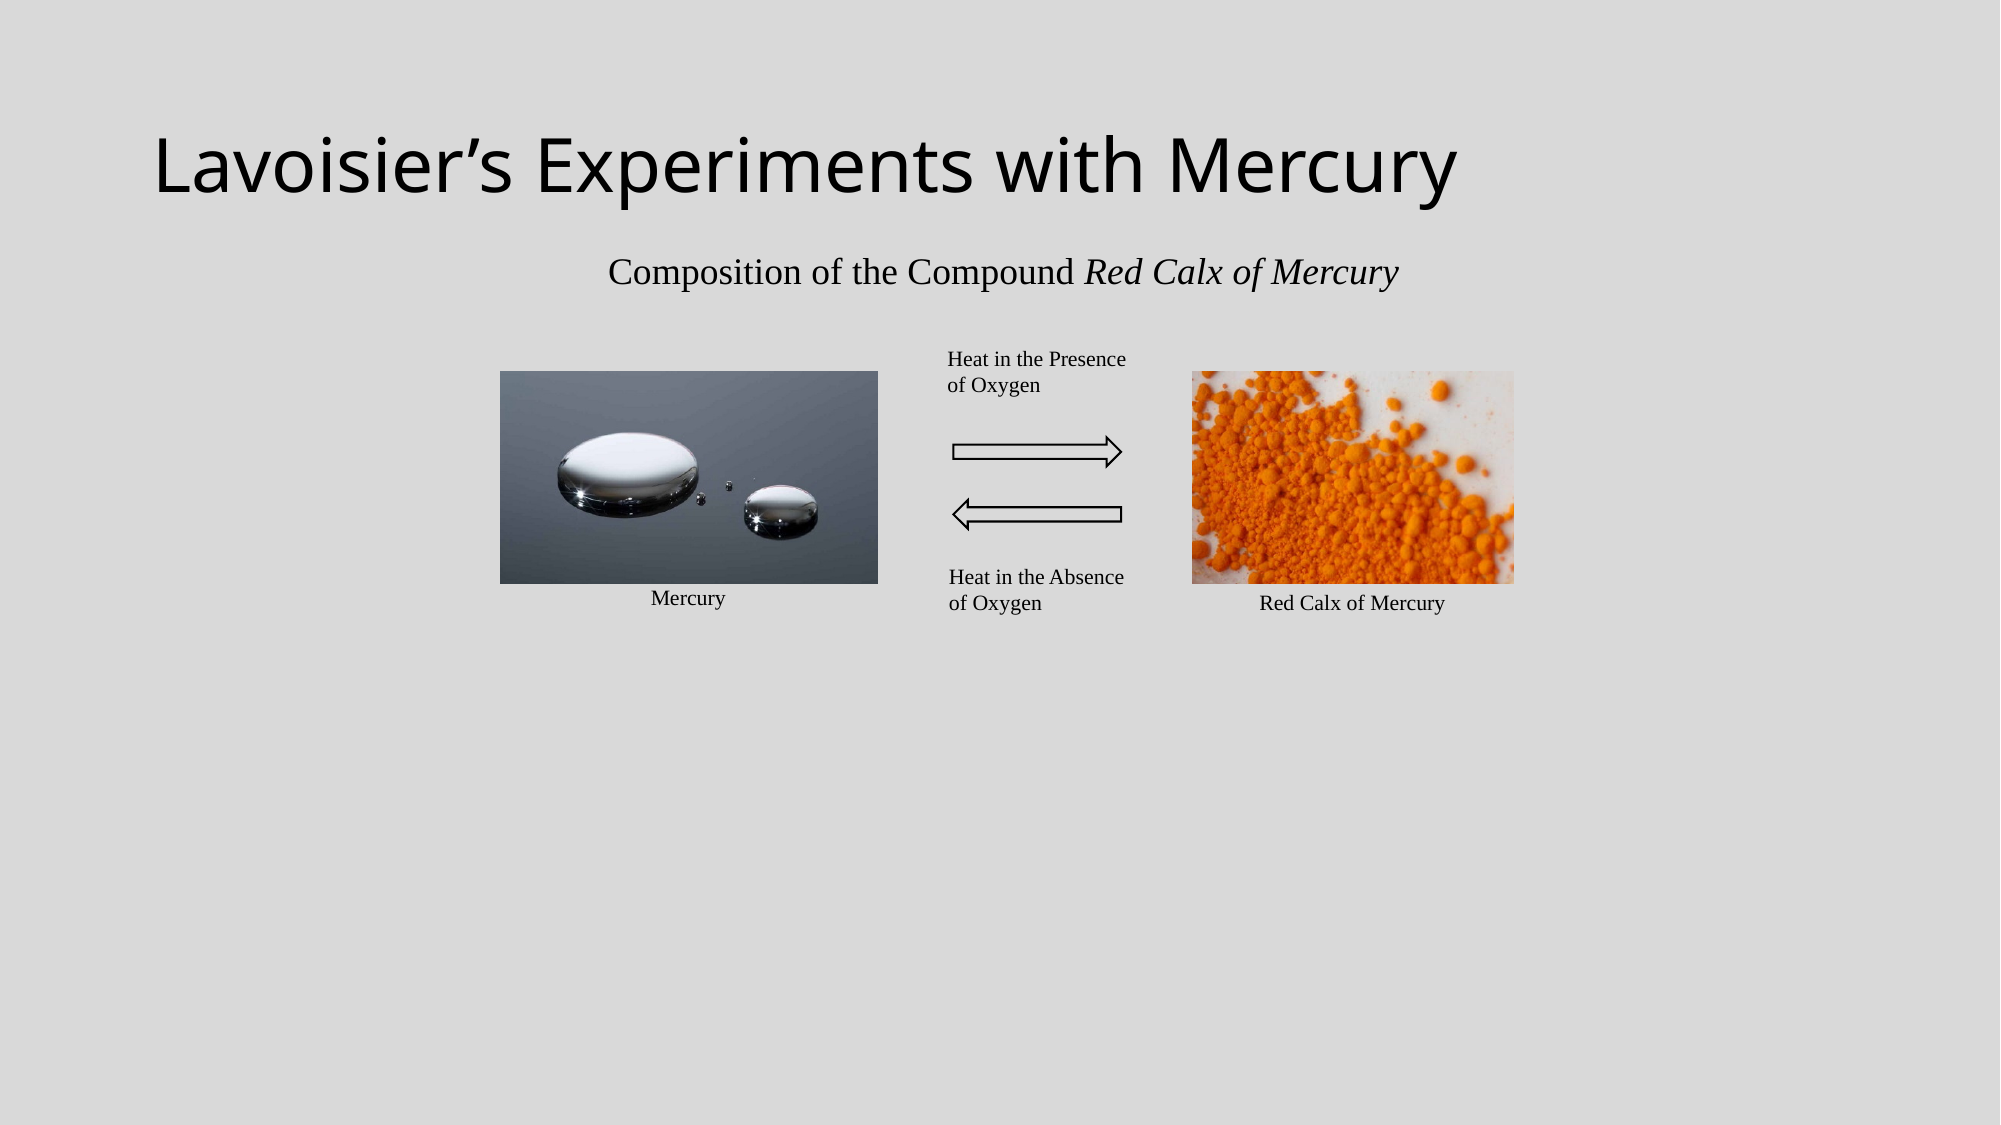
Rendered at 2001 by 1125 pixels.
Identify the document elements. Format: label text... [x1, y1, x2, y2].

title Lavoisier’s Experiments with Mercury [137, 59, 1863, 278]
text_box [952, 434, 1123, 469]
text_box Composition of the Compound Red Calx of Mercury [593, 278, 1415, 300]
text_box Red Calx of Mercury [1244, 584, 1461, 623]
picture [499, 371, 878, 584]
picture [1192, 371, 1514, 584]
text_box [951, 497, 1123, 532]
text_box Heat in the Presence of Oxygen [932, 337, 1142, 405]
text_box Heat in the Absence of Oxygen [934, 554, 1140, 623]
text_box Mercury [636, 584, 742, 617]
